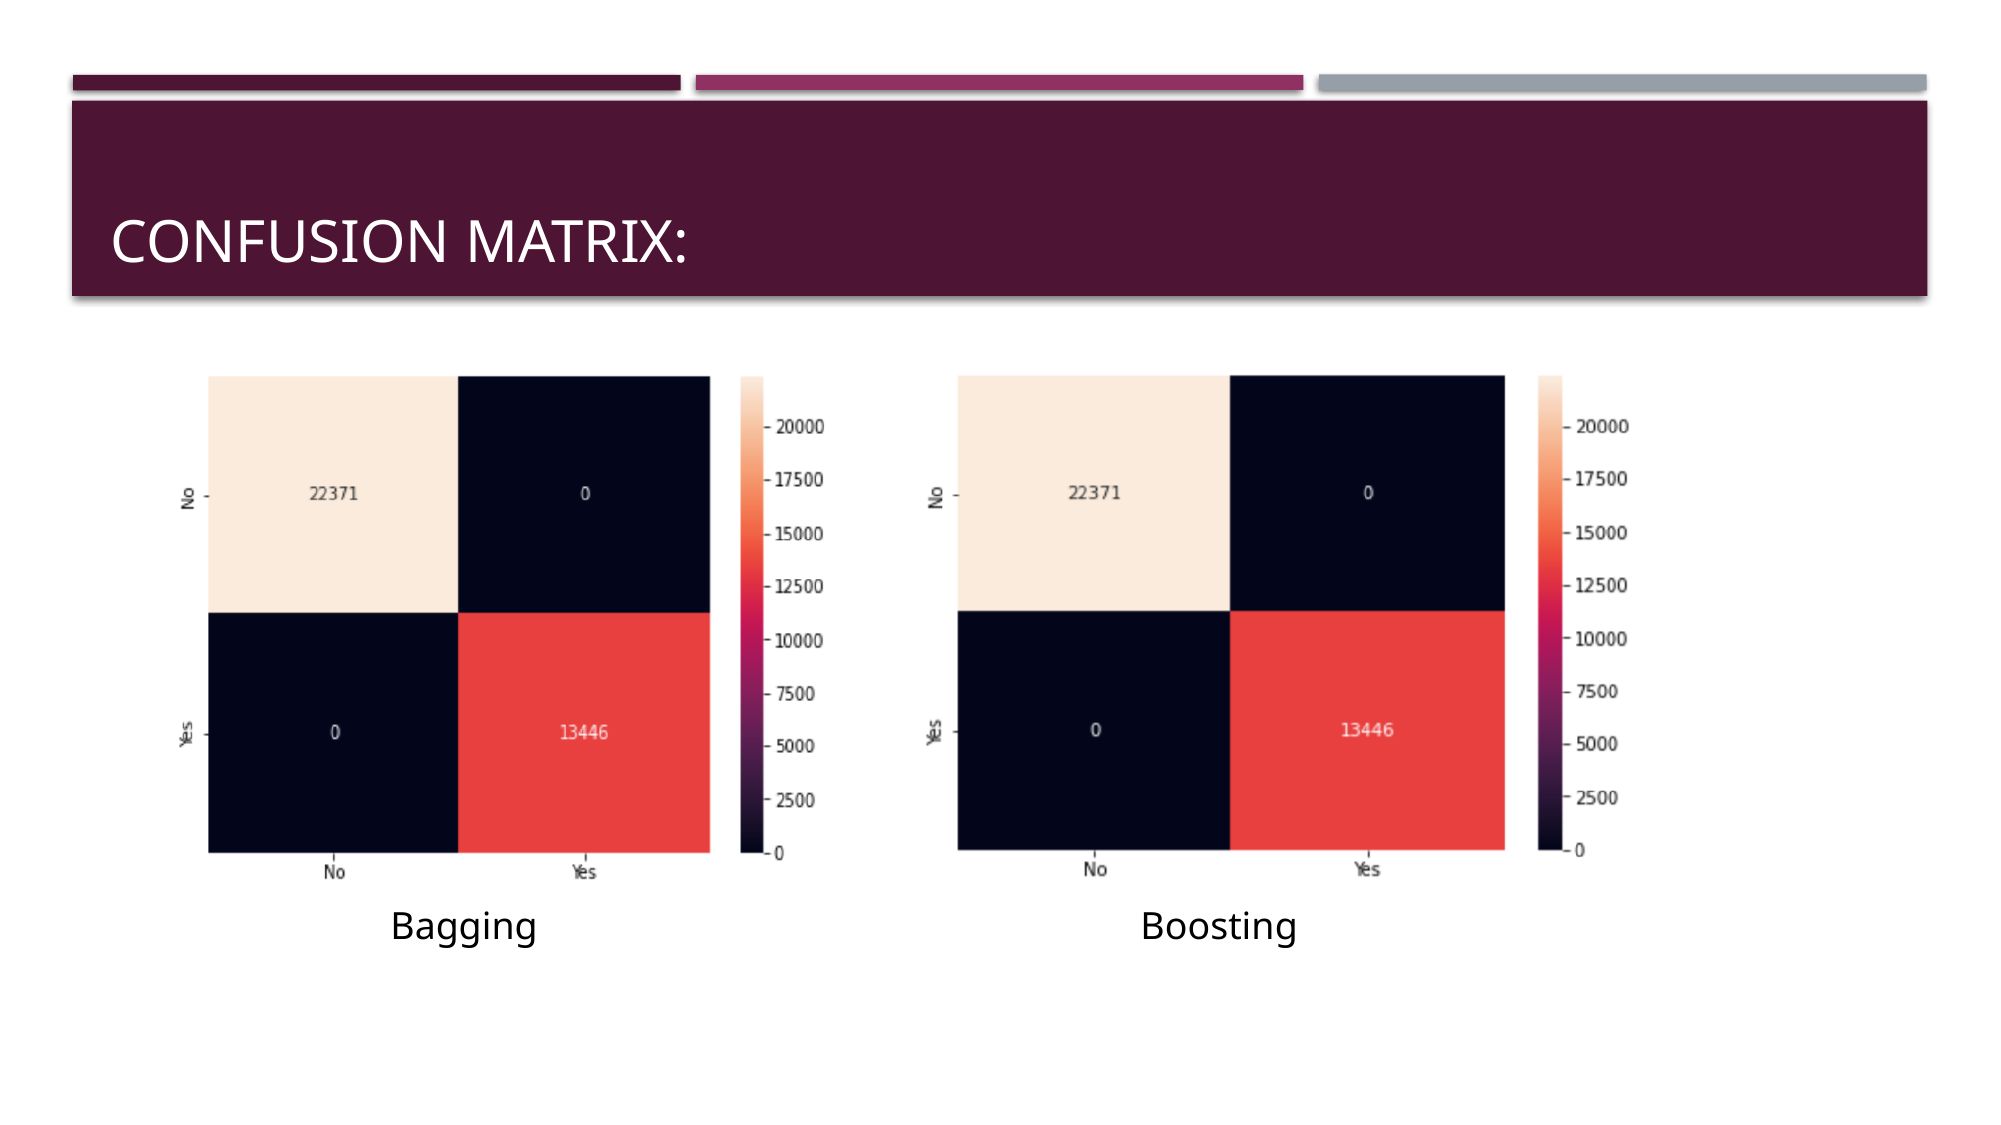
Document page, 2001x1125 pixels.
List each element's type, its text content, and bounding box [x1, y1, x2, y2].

title Confusion matrix: [95, 115, 1905, 282]
picture [915, 369, 1658, 926]
text_box Bagging Boosting [258, 894, 1554, 955]
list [159, 364, 858, 905]
